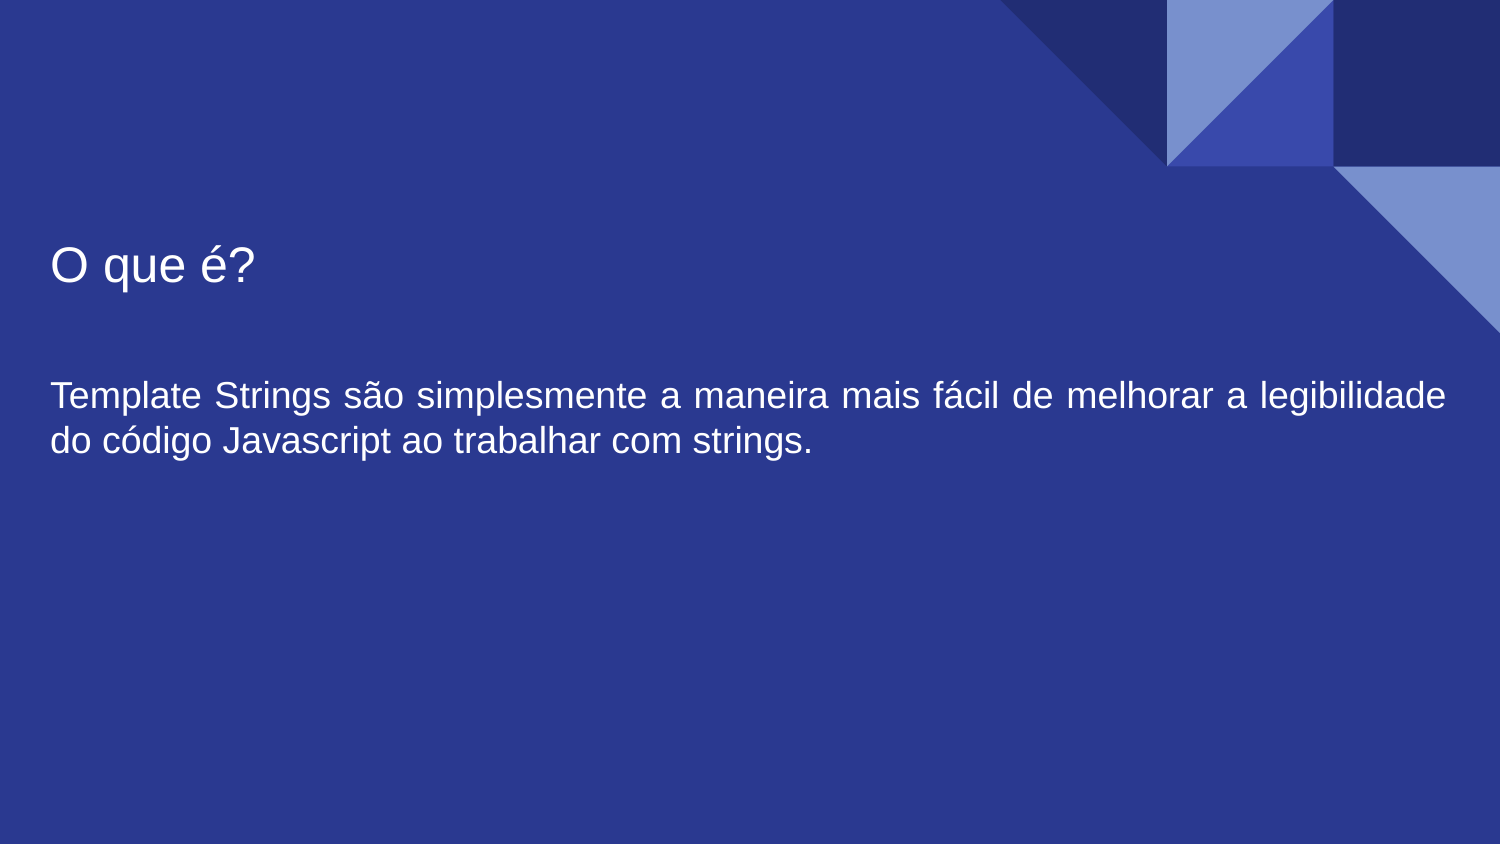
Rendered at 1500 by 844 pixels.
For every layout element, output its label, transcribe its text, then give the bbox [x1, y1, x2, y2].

text_box O que é? [35, 217, 1500, 357]
text_box Template Strings são simplesmente a maneira mais fácil de melhorar a legibilidade do código Javascript ao trabalhar com strings. [35, 357, 1462, 566]
